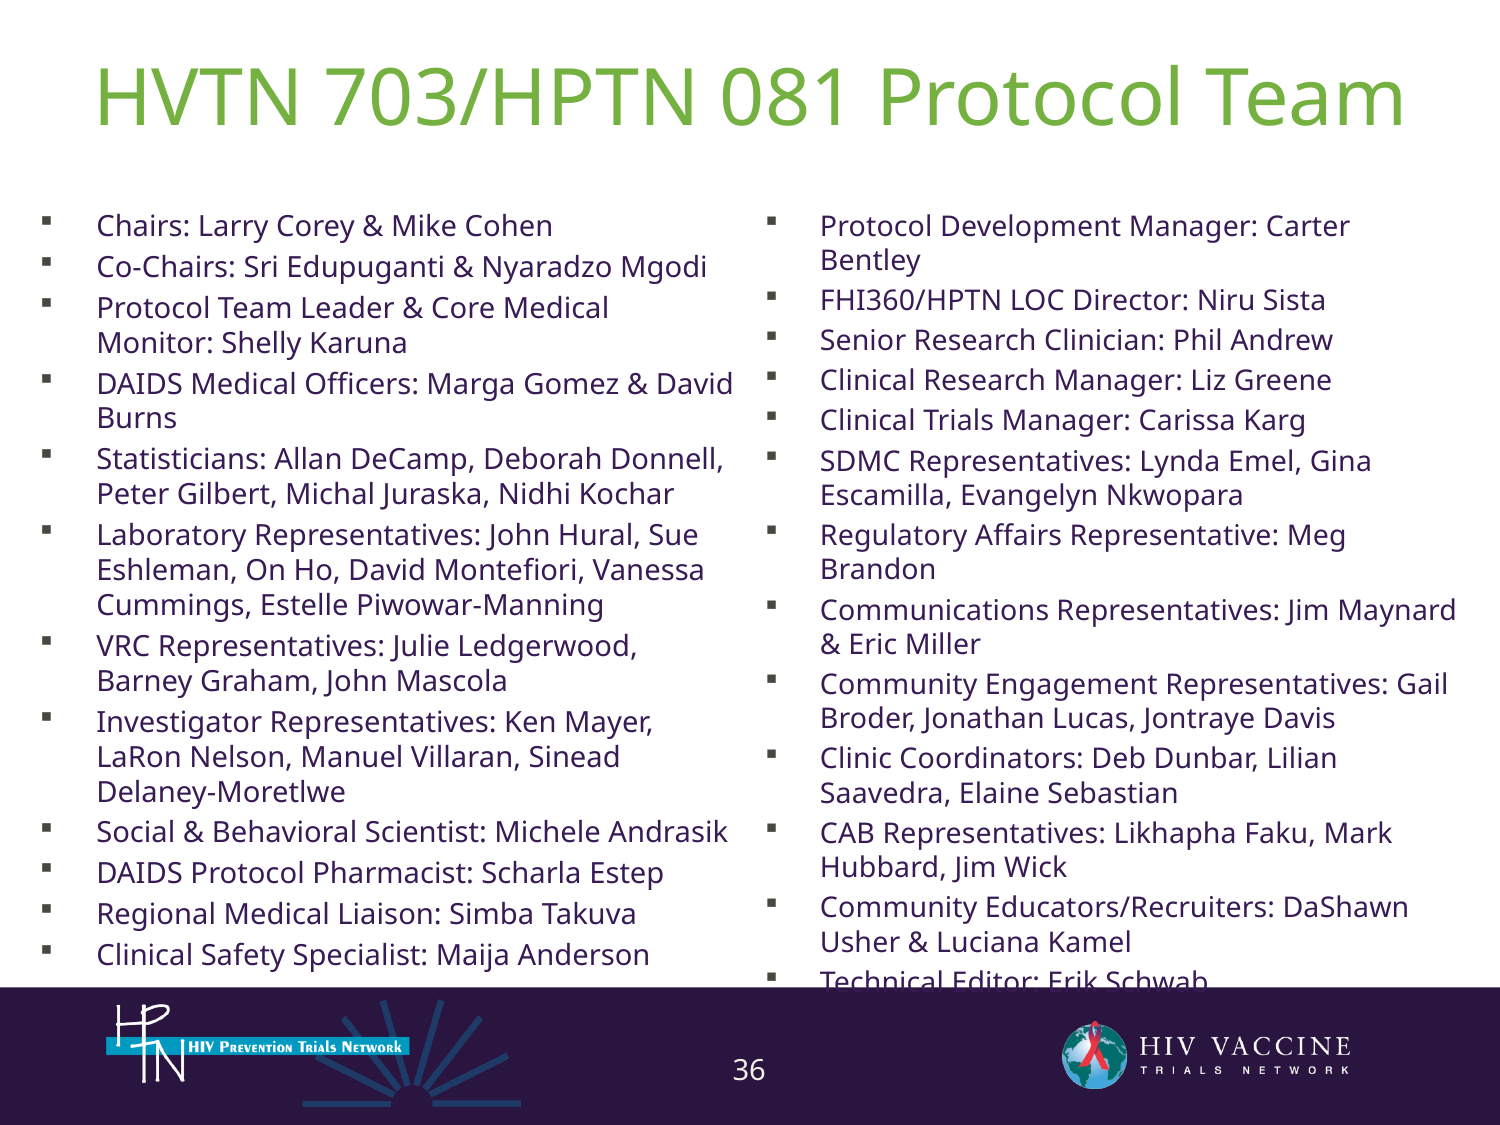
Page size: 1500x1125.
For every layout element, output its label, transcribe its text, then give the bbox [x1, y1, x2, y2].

picture [106, 1013, 521, 1107]
list Protocol Development Manager: Carter Bentley FHI360/HPTN LOC Director: Niru Sista Senior Research Clinician: Phil Andrew Clinical Research Manager: Liz Greene Clinical Trials Manager: Carissa Karg SDMC Representatives: Lynda Emel, Gina Escamilla, Evangelyn Nkwopara Regulatory Affairs Representative: Meg Brandon Communications Representatives: Jim Maynard & Eric Miller Community Engagement Representatives: Gail Broder, Jonathan Lucas, Jontraye Davis Clinic Coordinators: Deb Dunbar, Lilian Saavedra, Elaine Sebastian CAB Representatives: Likhapha Faku, Mark Hubbard, Jim Wick Community Educators/Recruiters: DaShawn Usher & Luciana Kamel Technical Editor: Erik Schwab [750, 200, 1475, 1013]
list Chairs: Larry Corey & Mike Cohen Co-Chairs: Sri Edupuganti & Nyaradzo Mgodi Protocol Team Leader & Core Medical Monitor: Shelly Karuna DAIDS Medical Officers: Marga Gomez & David Burns Statisticians: Allan DeCamp, Deborah Donnell, Peter Gilbert, Michal Juraska, Nidhi Kochar Laboratory Representatives: John Hural, Sue Eshleman, On Ho, David Montefiori, Vanessa Cummings, Estelle Piwowar-Manning VRC Representatives: Julie Ledgerwood, Barney Graham, John Mascola Investigator Representatives: Ken Mayer, LaRon Nelson, Manuel Villaran, Sinead Delaney-Moretlwe Social & Behavioral Scientist: Michele Andrasik DAIDS Protocol Pharmacist: Scharla Estep Regional Medical Liaison: Simba Takuva Clinical Safety Specialist: Maija Anderson [24, 200, 750, 1013]
picture [1062, 1021, 1350, 1089]
title HVTN 703/HPTN 081 Protocol Team [75, 37, 1425, 150]
slide_number 36 [683, 1044, 816, 1105]
